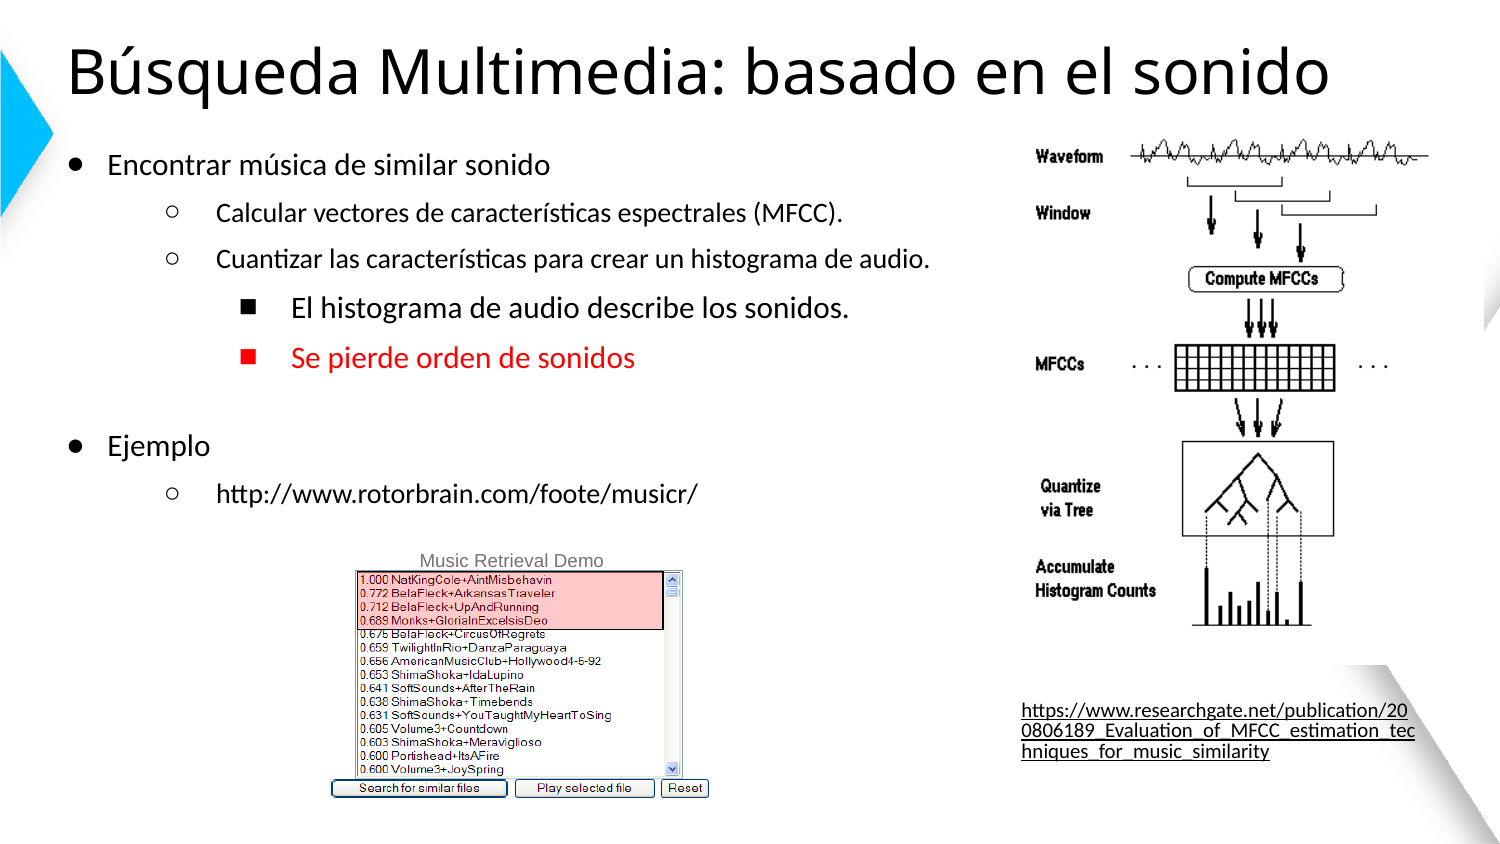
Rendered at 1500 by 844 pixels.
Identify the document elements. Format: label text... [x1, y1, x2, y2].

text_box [322, 540, 715, 806]
title Búsqueda Multimedia: basado en el sonido [51, 25, 1449, 130]
text_box https://www.researchgate.net/publication/200806189_Evaluation_of_MFCC_estimation_techniques_for_music_similarity [1006, 688, 1431, 754]
picture [0, 0, 1500, 844]
list Encontrar música de similar sonido Calcular vectores de características espectrales (MFCC). Cuantizar las características para crear un histograma de audio. El histograma de audio describe los sonidos. Se pierde orden de sonidos Ejemplo http://www.rotorbrain.com/foote/musicr/ [51, 129, 987, 750]
